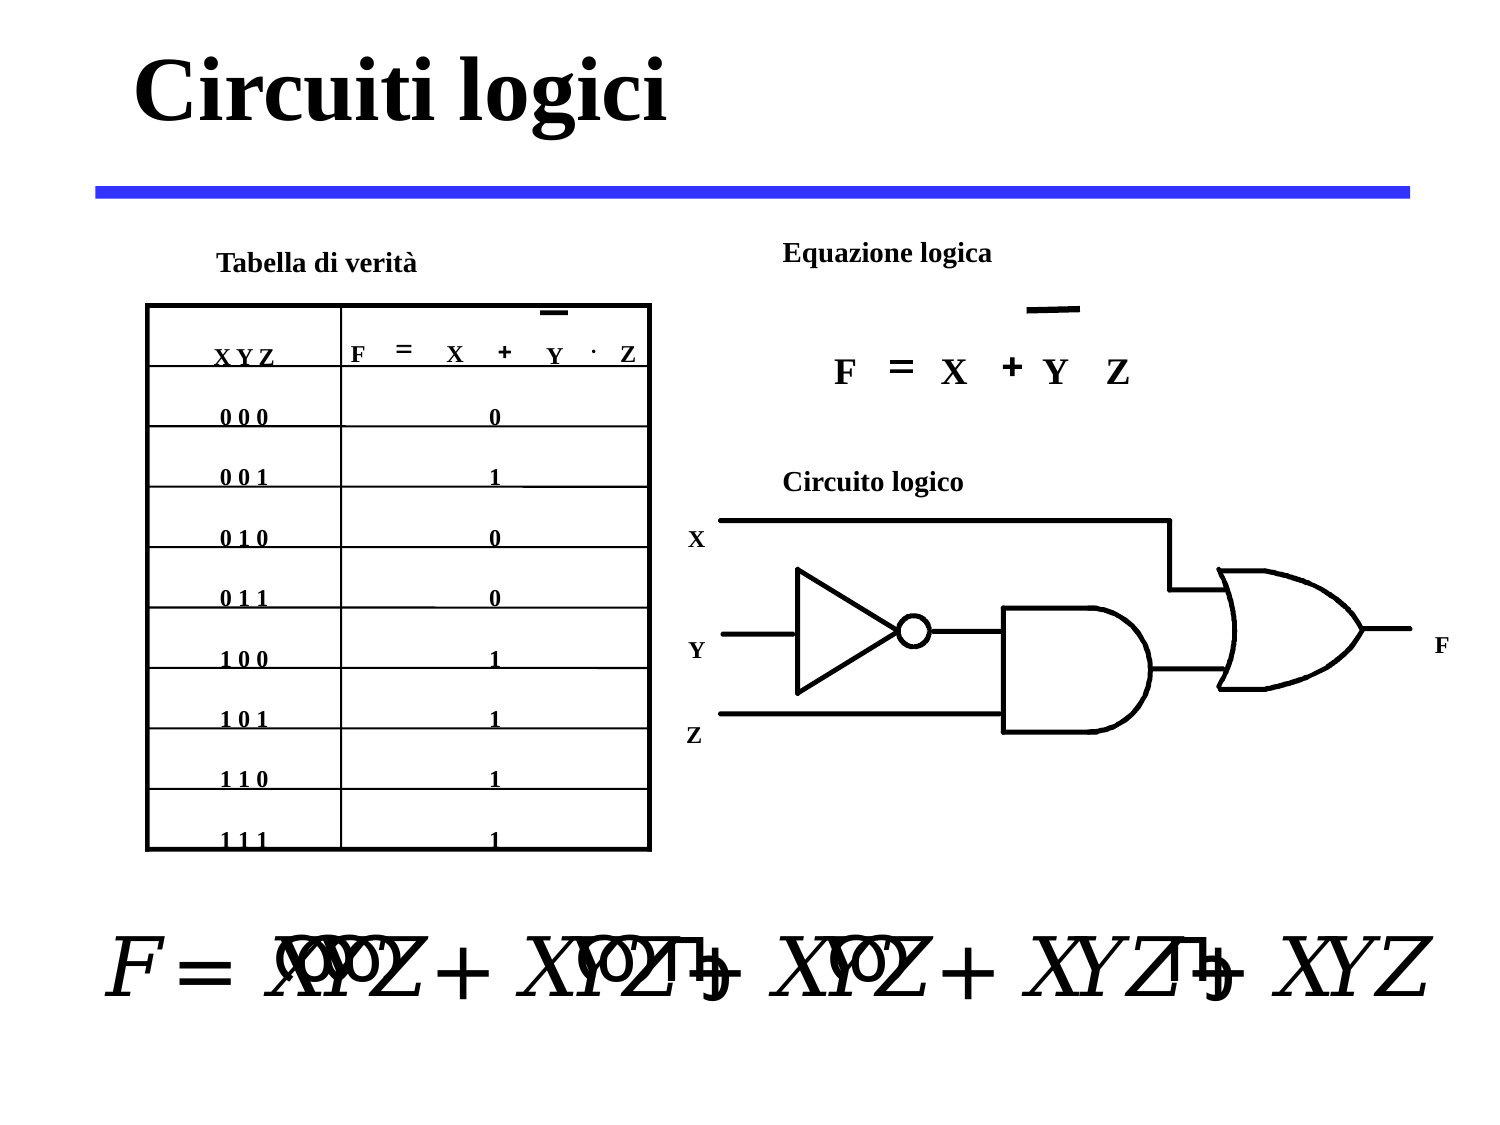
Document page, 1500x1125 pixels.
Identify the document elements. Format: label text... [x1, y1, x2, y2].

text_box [679, 421, 1456, 742]
title Circuiti logici [117, 0, 1393, 168]
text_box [539, 311, 571, 363]
picture [0, 916, 1500, 1083]
text_box Tabella di verità [201, 202, 635, 286]
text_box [147, 305, 650, 850]
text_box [767, 191, 1319, 382]
